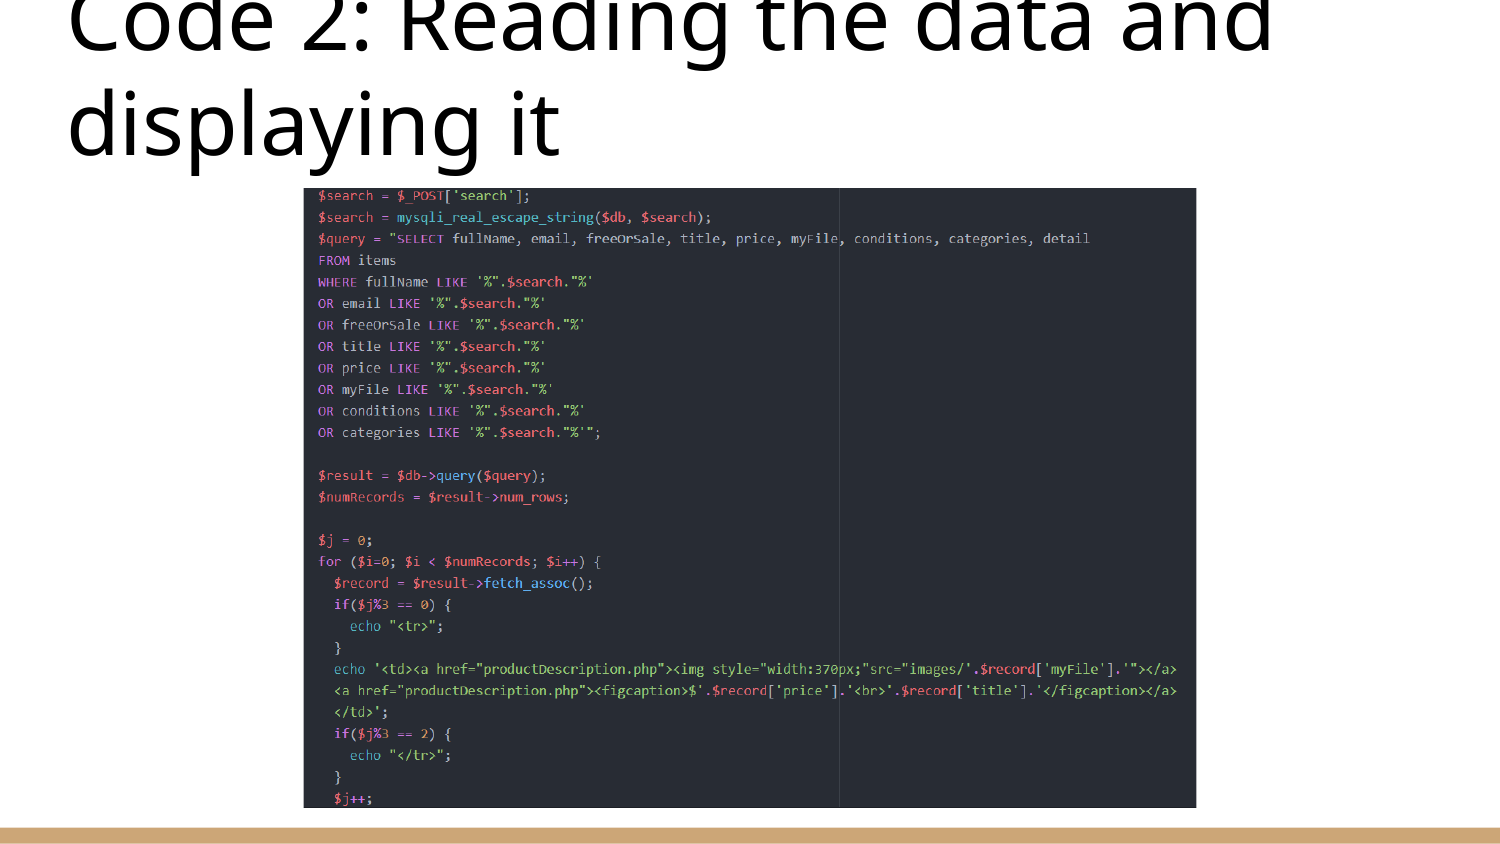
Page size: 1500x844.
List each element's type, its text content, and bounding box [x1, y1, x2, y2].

title Code 2: Reading the data and displaying it [51, 51, 1449, 189]
picture [303, 187, 1197, 808]
